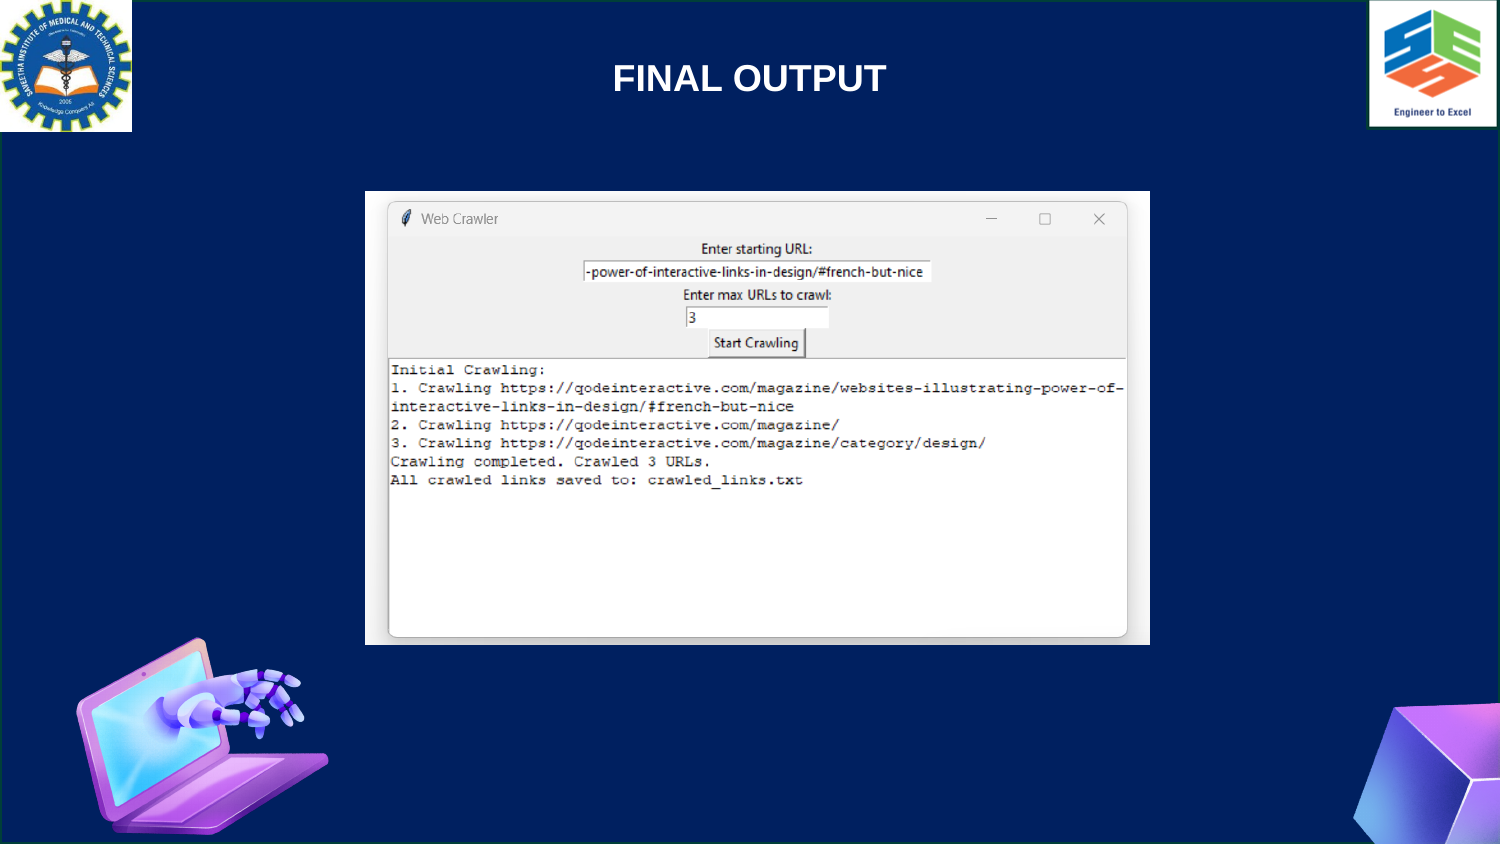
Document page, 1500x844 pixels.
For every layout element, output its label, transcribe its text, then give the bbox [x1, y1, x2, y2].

picture [1350, 703, 1500, 844]
picture [364, 191, 1150, 645]
picture [0, 0, 132, 132]
picture [71, 627, 335, 844]
text_box FINAL OUTPUT [533, 39, 967, 115]
picture [1365, 0, 1500, 130]
text_box [0, 0, 1500, 844]
